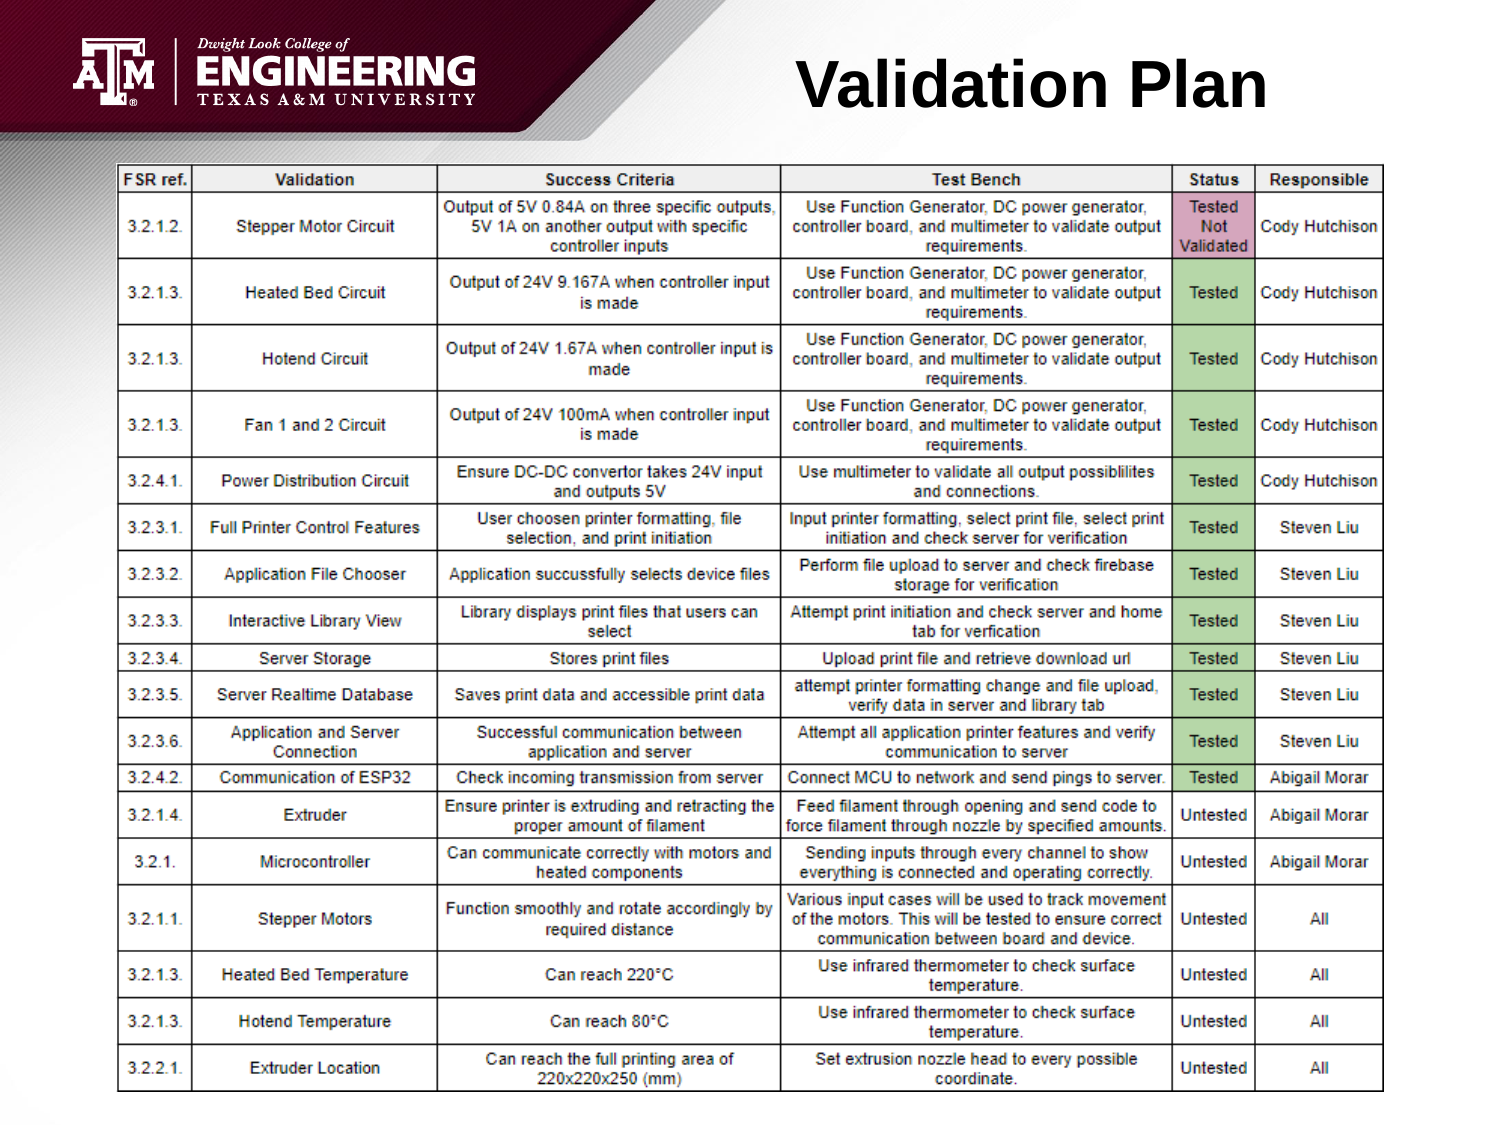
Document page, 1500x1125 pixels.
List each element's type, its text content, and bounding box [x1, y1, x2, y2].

picture [0, 0, 1500, 1125]
title Validation Plan [564, 14, 1500, 147]
